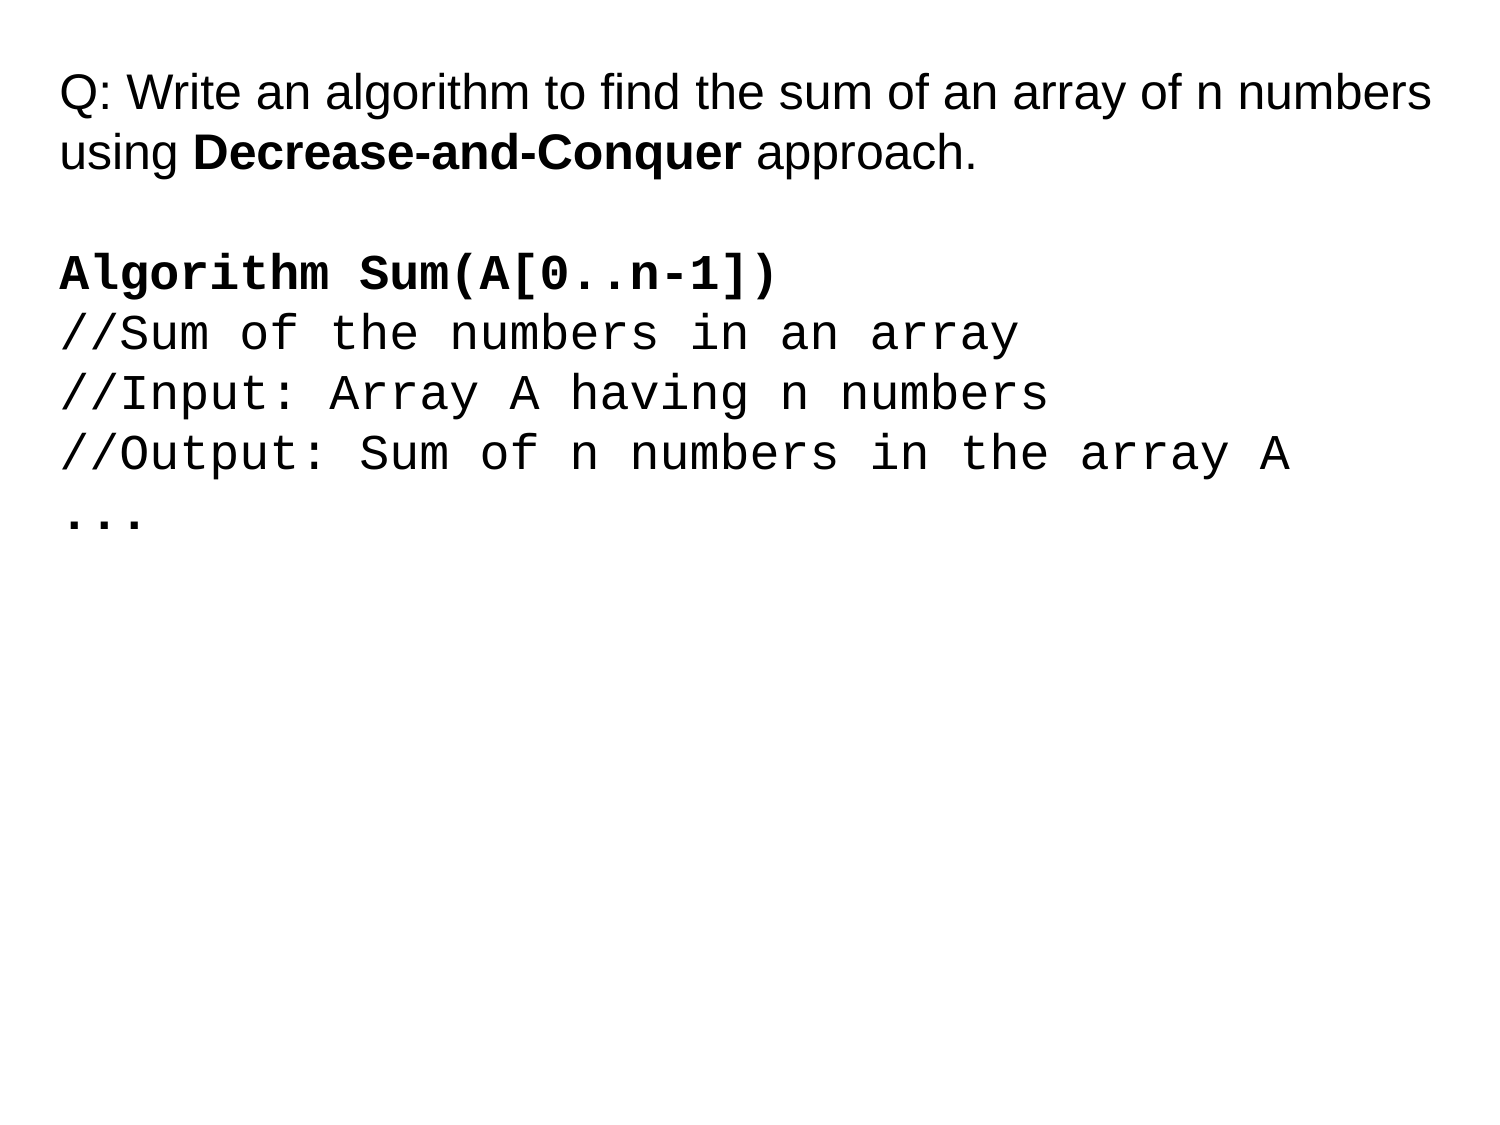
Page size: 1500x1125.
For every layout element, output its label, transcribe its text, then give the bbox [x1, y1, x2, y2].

text_box Q: Write an algorithm to find the sum of an array of n numbers using Decrease-and-Conquer approach. Algorithm Sum(A[0..n-1]) //Sum of the numbers in an array //Input: Array A having n numbers //Output: Sum of n numbers in the array A ... [44, 44, 1455, 1018]
